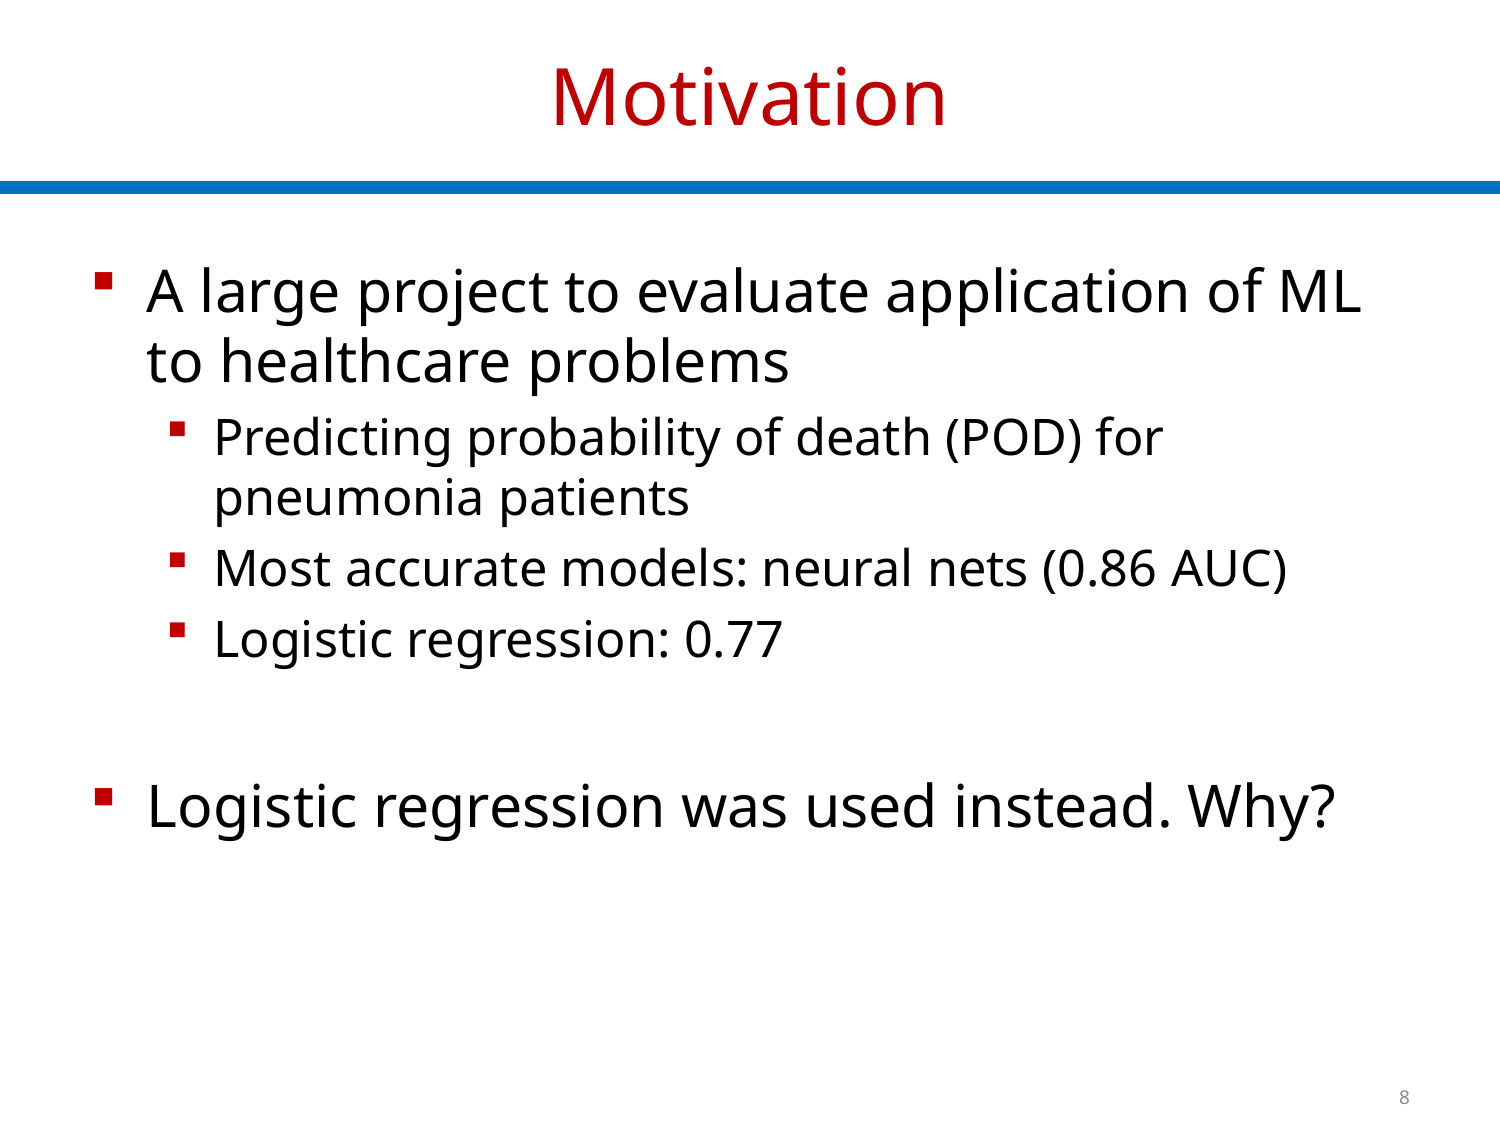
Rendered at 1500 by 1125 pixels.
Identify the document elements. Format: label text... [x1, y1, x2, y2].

title Motivation [0, 0, 1500, 188]
slide_number 8 [1074, 1085, 1425, 1112]
list A large project to evaluate application of ML to healthcare problems Predicting probability of death (POD) for pneumonia patients Most accurate models: neural nets (0.86 AUC) Logistic regression: 0.77 Logistic regression was used instead. Why? [75, 245, 1425, 1096]
